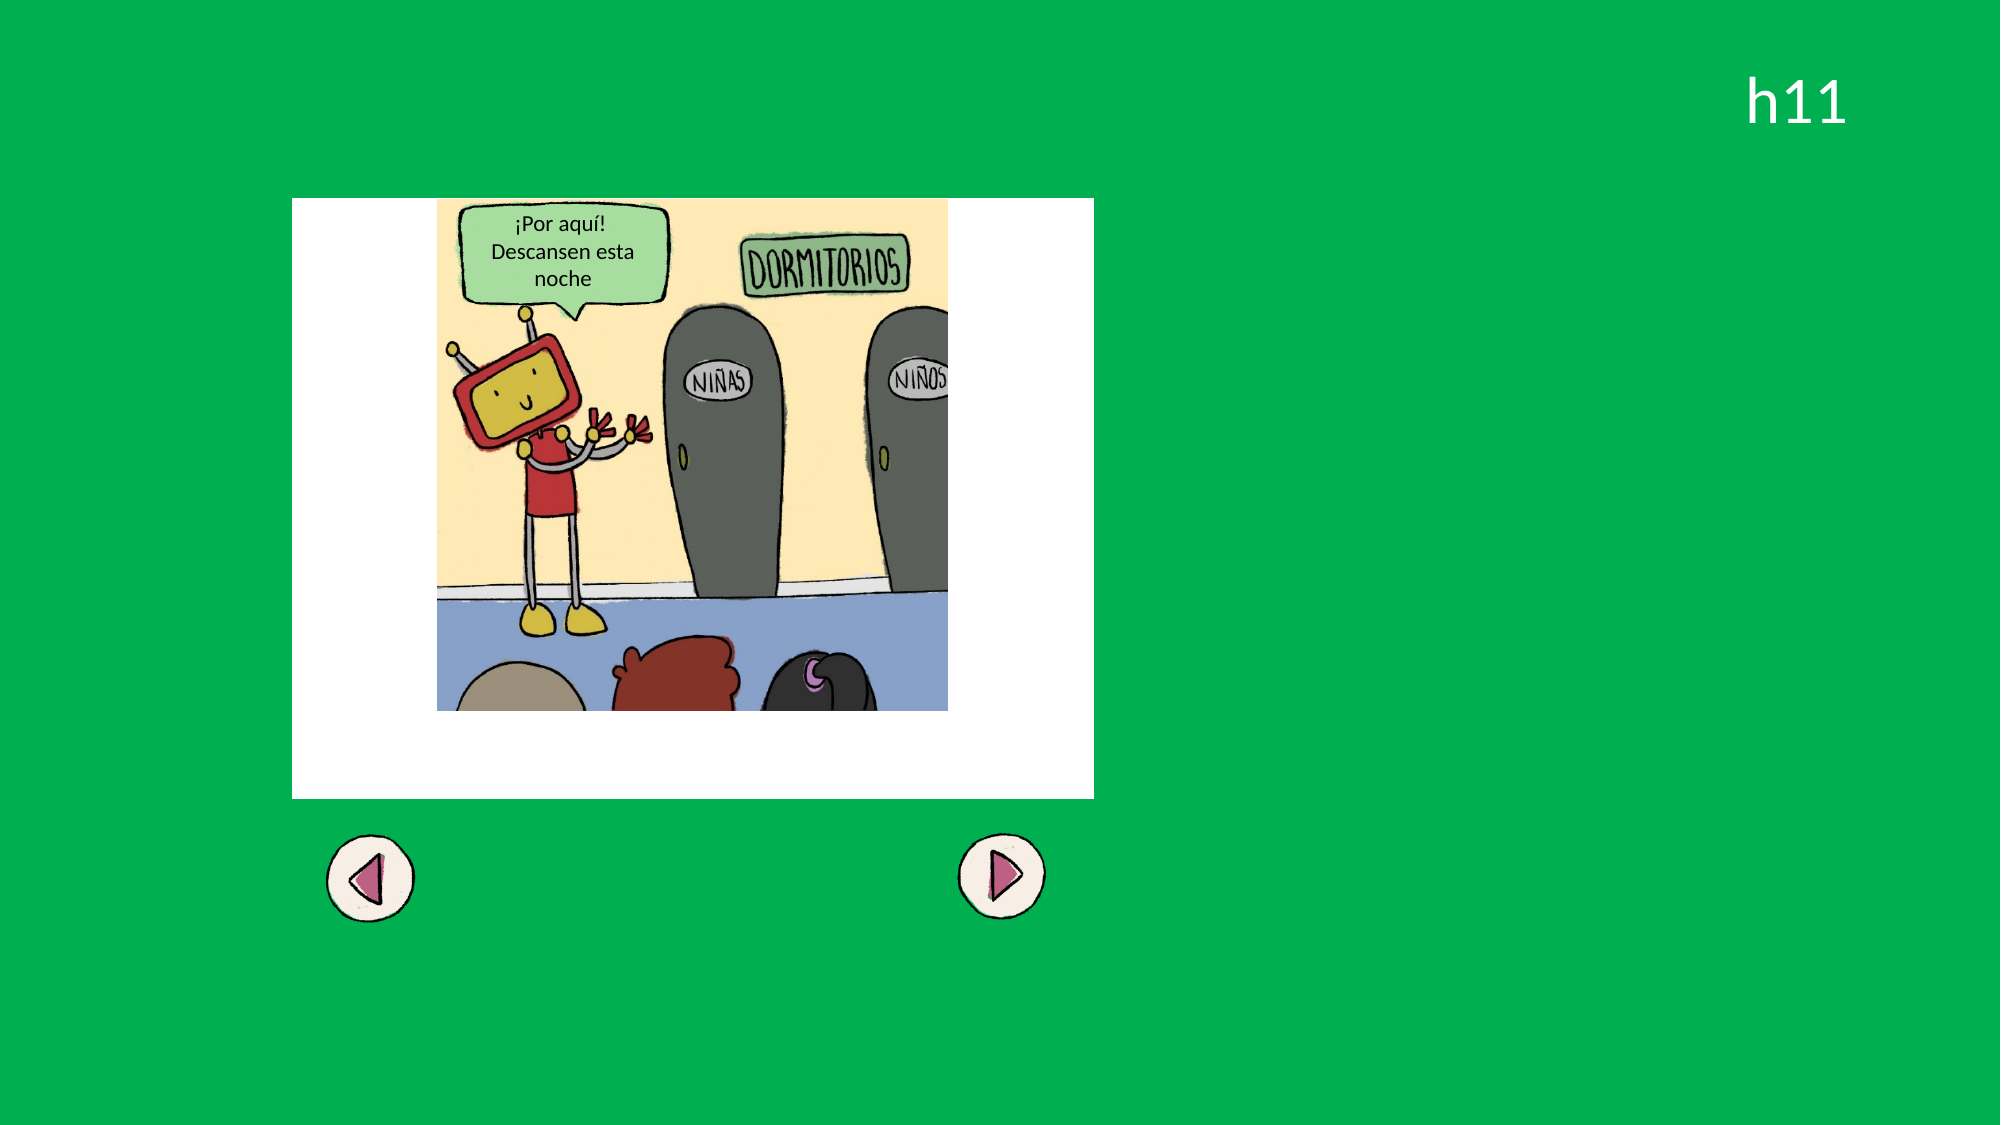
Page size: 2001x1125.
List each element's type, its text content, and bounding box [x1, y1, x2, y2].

picture [956, 832, 1047, 922]
picture [324, 833, 416, 925]
text_box h11 [1730, 49, 1881, 145]
picture [291, 198, 1094, 799]
